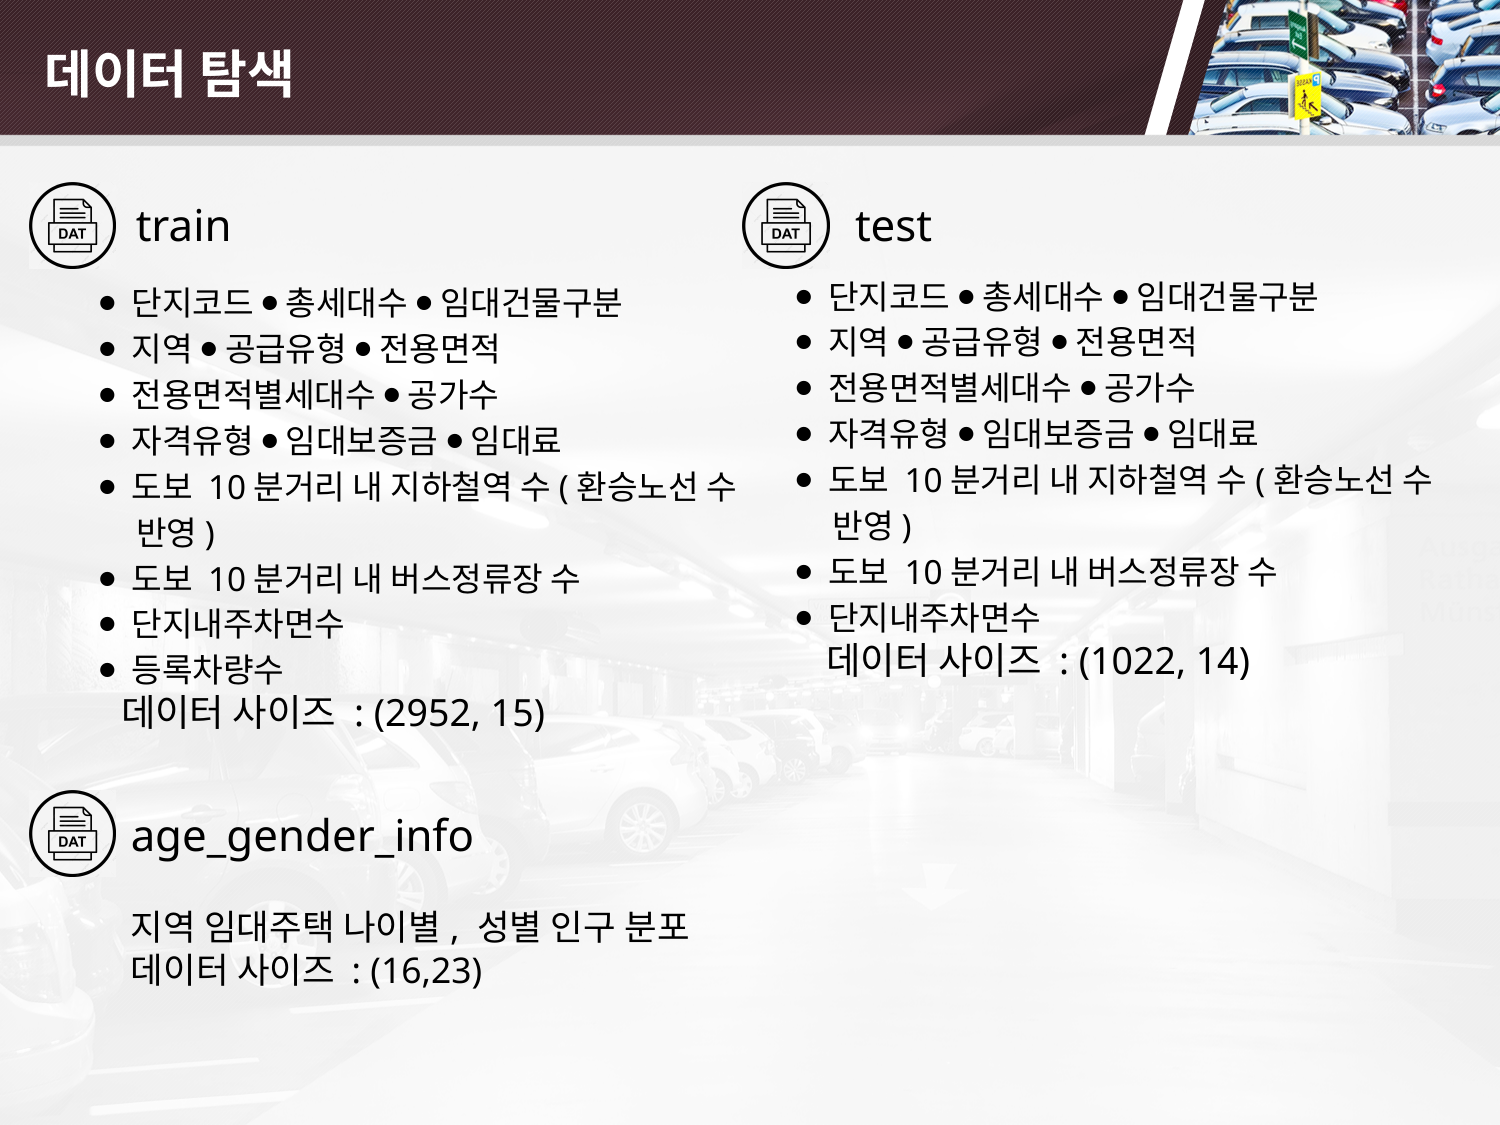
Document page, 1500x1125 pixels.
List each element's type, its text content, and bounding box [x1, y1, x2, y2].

text_box age_gender_info 지역 임대주택 나이별, 성별 인구 분포 데이터 사이즈 : (16,23) [115, 792, 716, 1006]
title 데이터 탐색 [29, 7, 1287, 138]
picture [0, 0, 1500, 1125]
text_box ⦁ 단지코드 ⦁ 총세대수 ⦁ 임대건물구분 ⦁ 지역 ⦁ 공급유형 ⦁ 전용면적 ⦁ 전용면적별세대수 ⦁ 공가수 ⦁ 자격유형 ⦁ 임대보증금 ⦁ 임대료 ⦁ 도보 10분거리 내 지하철역 수(환승노선 수 반영) ⦁ 도보 10분거리 내 버스정류장 수 ⦁ 단지내주차면수 데이터 사이즈 : (1022, 14) [742, 254, 1466, 697]
text_box train [120, 182, 444, 261]
text_box test [840, 182, 1163, 254]
text_box ⦁ 단지코드 ⦁ 총세대수 ⦁ 임대건물구분 ⦁ 지역 ⦁ 공급유형 ⦁ 전용면적 ⦁ 전용면적별세대수 ⦁ 공가수 ⦁ 자격유형 ⦁ 임대보증금 ⦁ 임대료 ⦁ 도보 10분거리 내 지하철역 수(환승노선 수 반영) ⦁ 도보 10분거리 내 버스정류장 수 ⦁ 단지내주차면수 ⦁ 등록차량수 데이터 사이즈 : (2952, 15) [46, 261, 809, 750]
